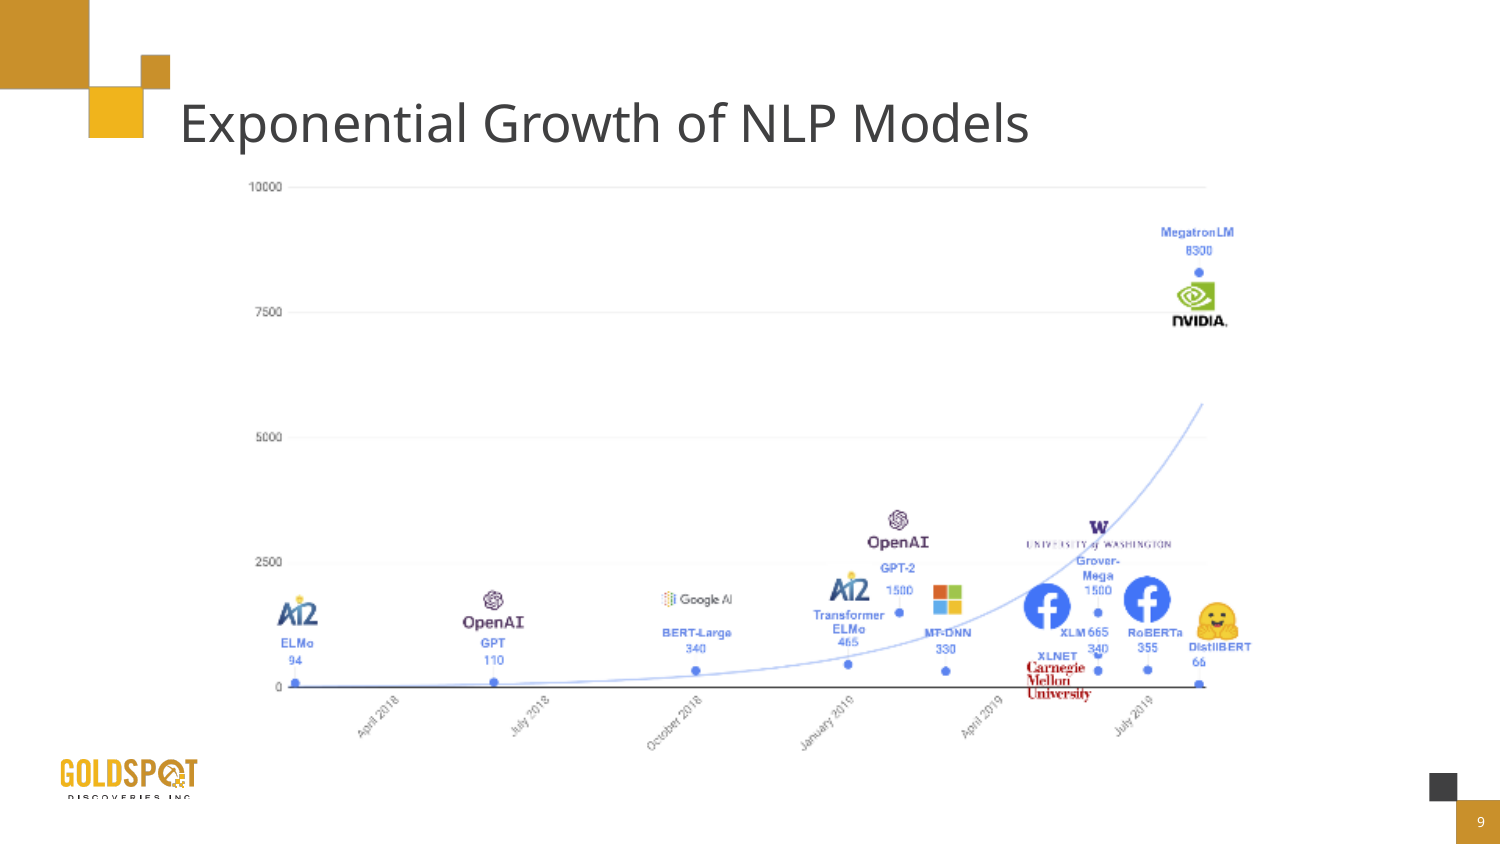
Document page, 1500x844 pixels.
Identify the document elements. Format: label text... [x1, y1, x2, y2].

text_box 9 [1379, 764, 1500, 844]
title Exponential Growth of NLP Models [164, 74, 1155, 177]
picture [246, 165, 1254, 765]
